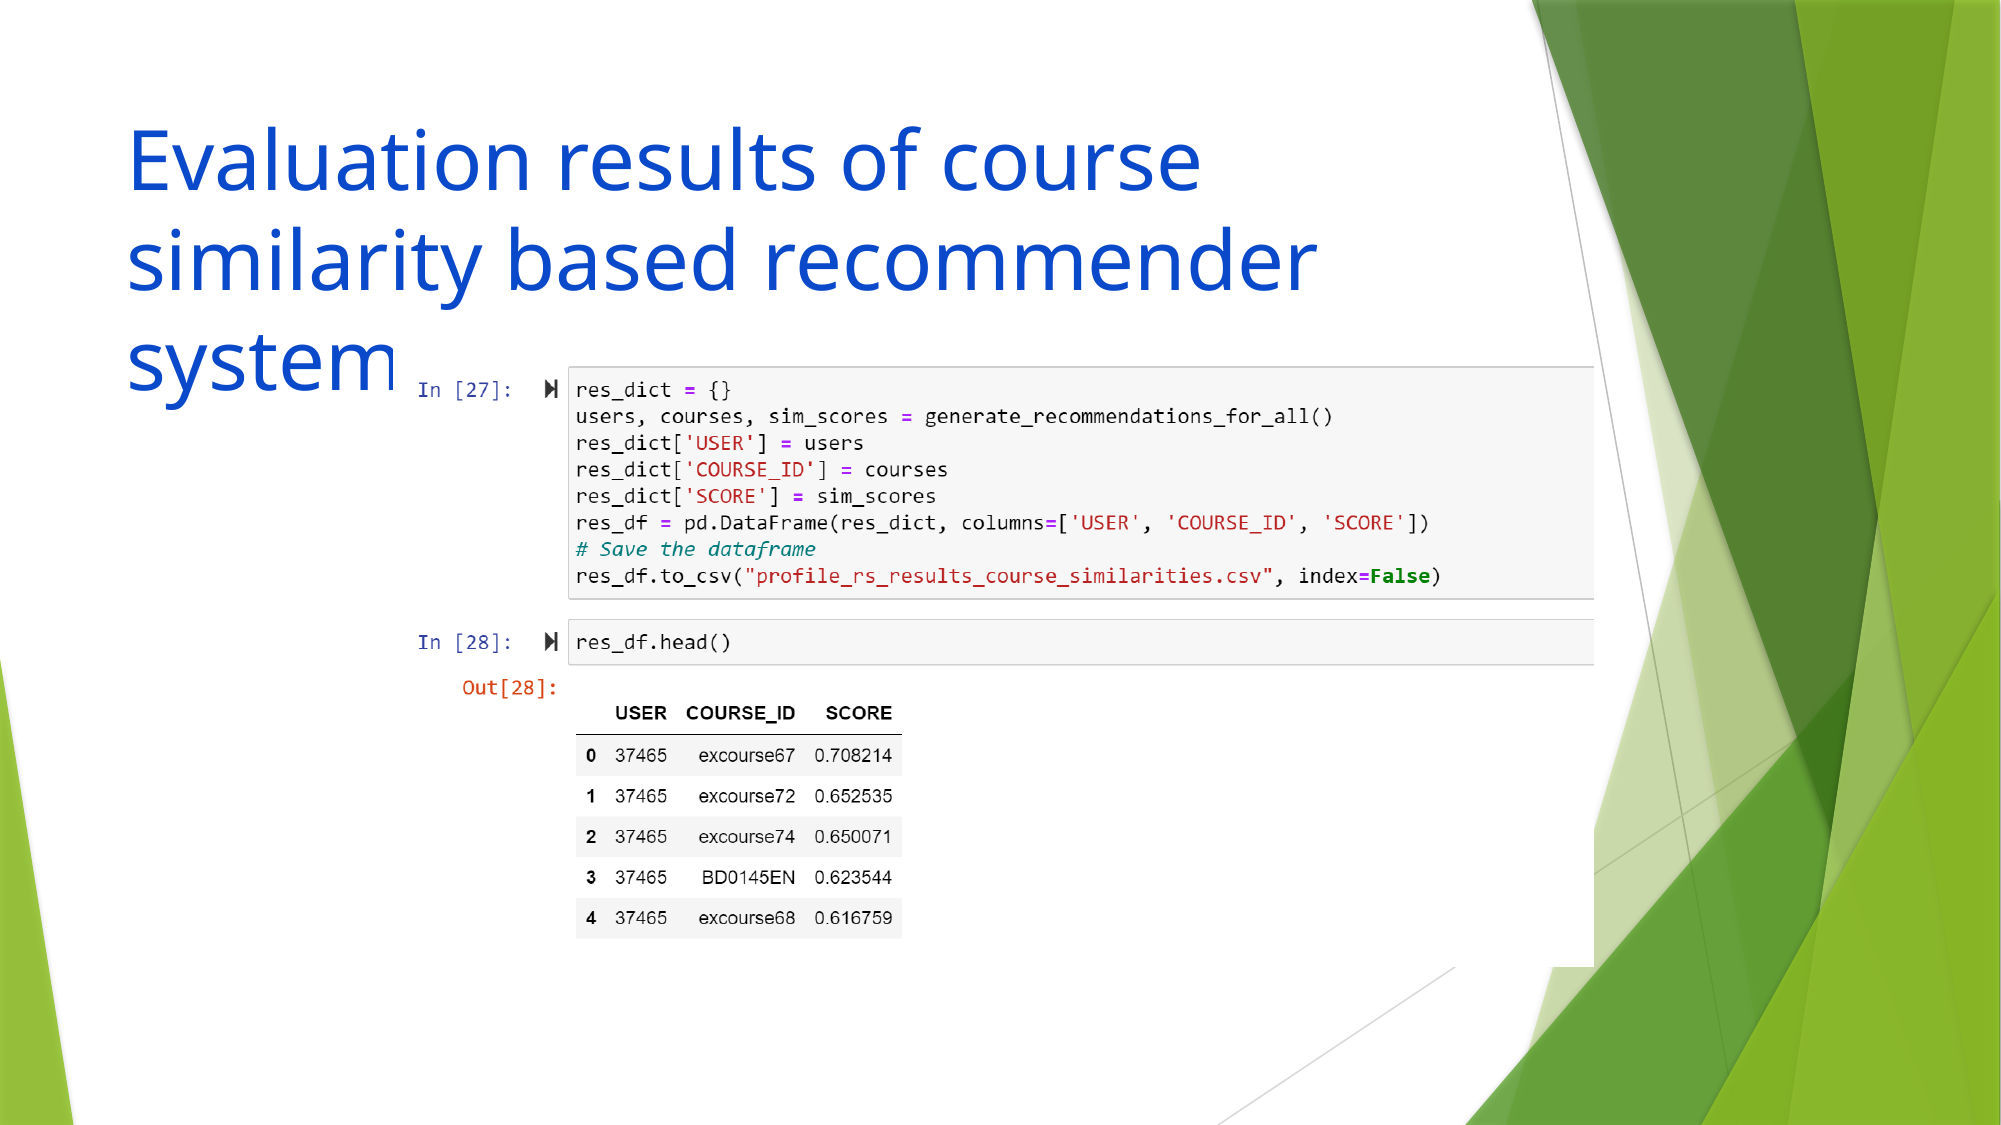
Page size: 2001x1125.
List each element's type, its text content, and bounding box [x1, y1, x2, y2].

picture [392, 347, 1594, 968]
title Evaluation results of course similarity based recommender system [111, 99, 1522, 317]
